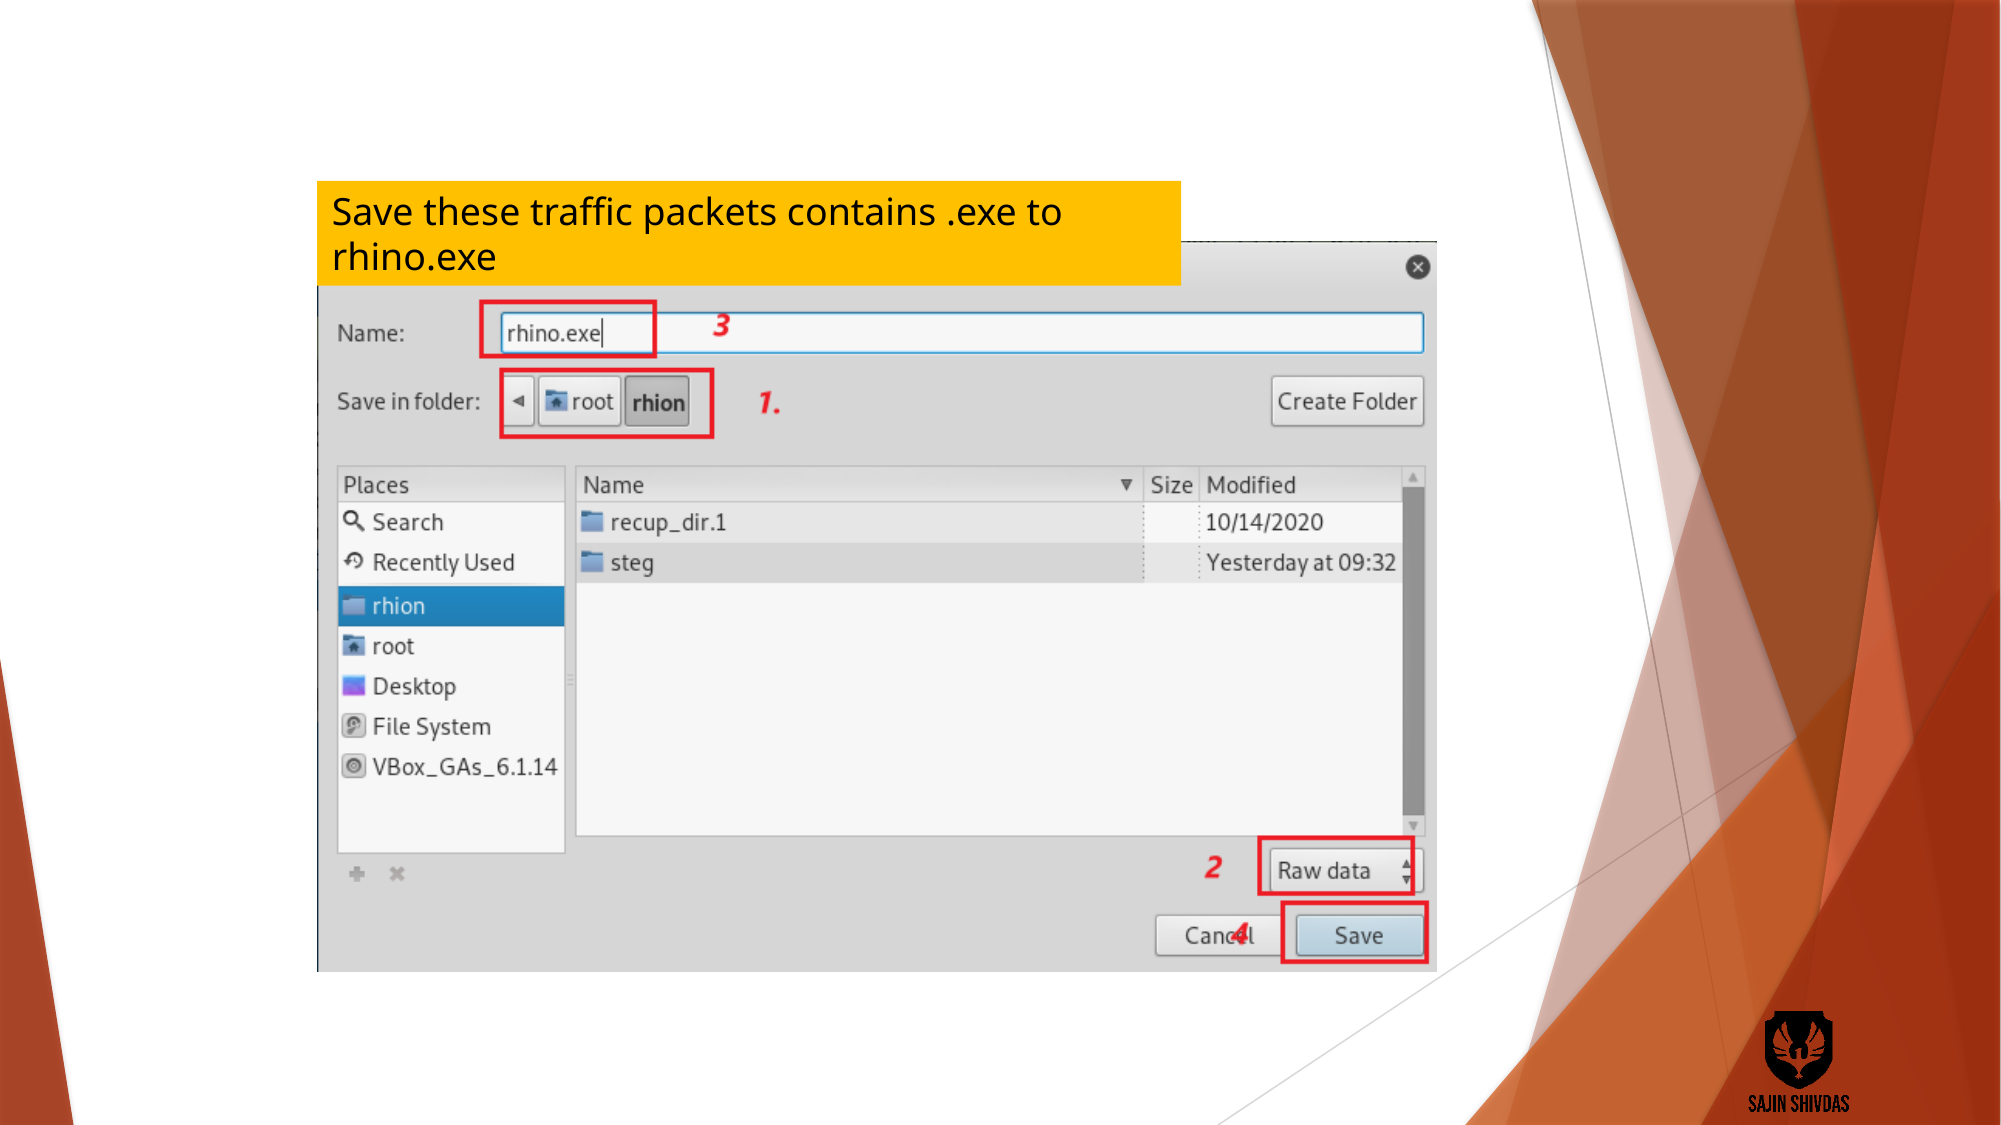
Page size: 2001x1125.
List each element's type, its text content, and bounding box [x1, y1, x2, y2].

text_box Save these traffic packets contains .exe to rhino.exe [317, 180, 1182, 240]
picture [316, 240, 1438, 972]
picture [1737, 1000, 1863, 1125]
